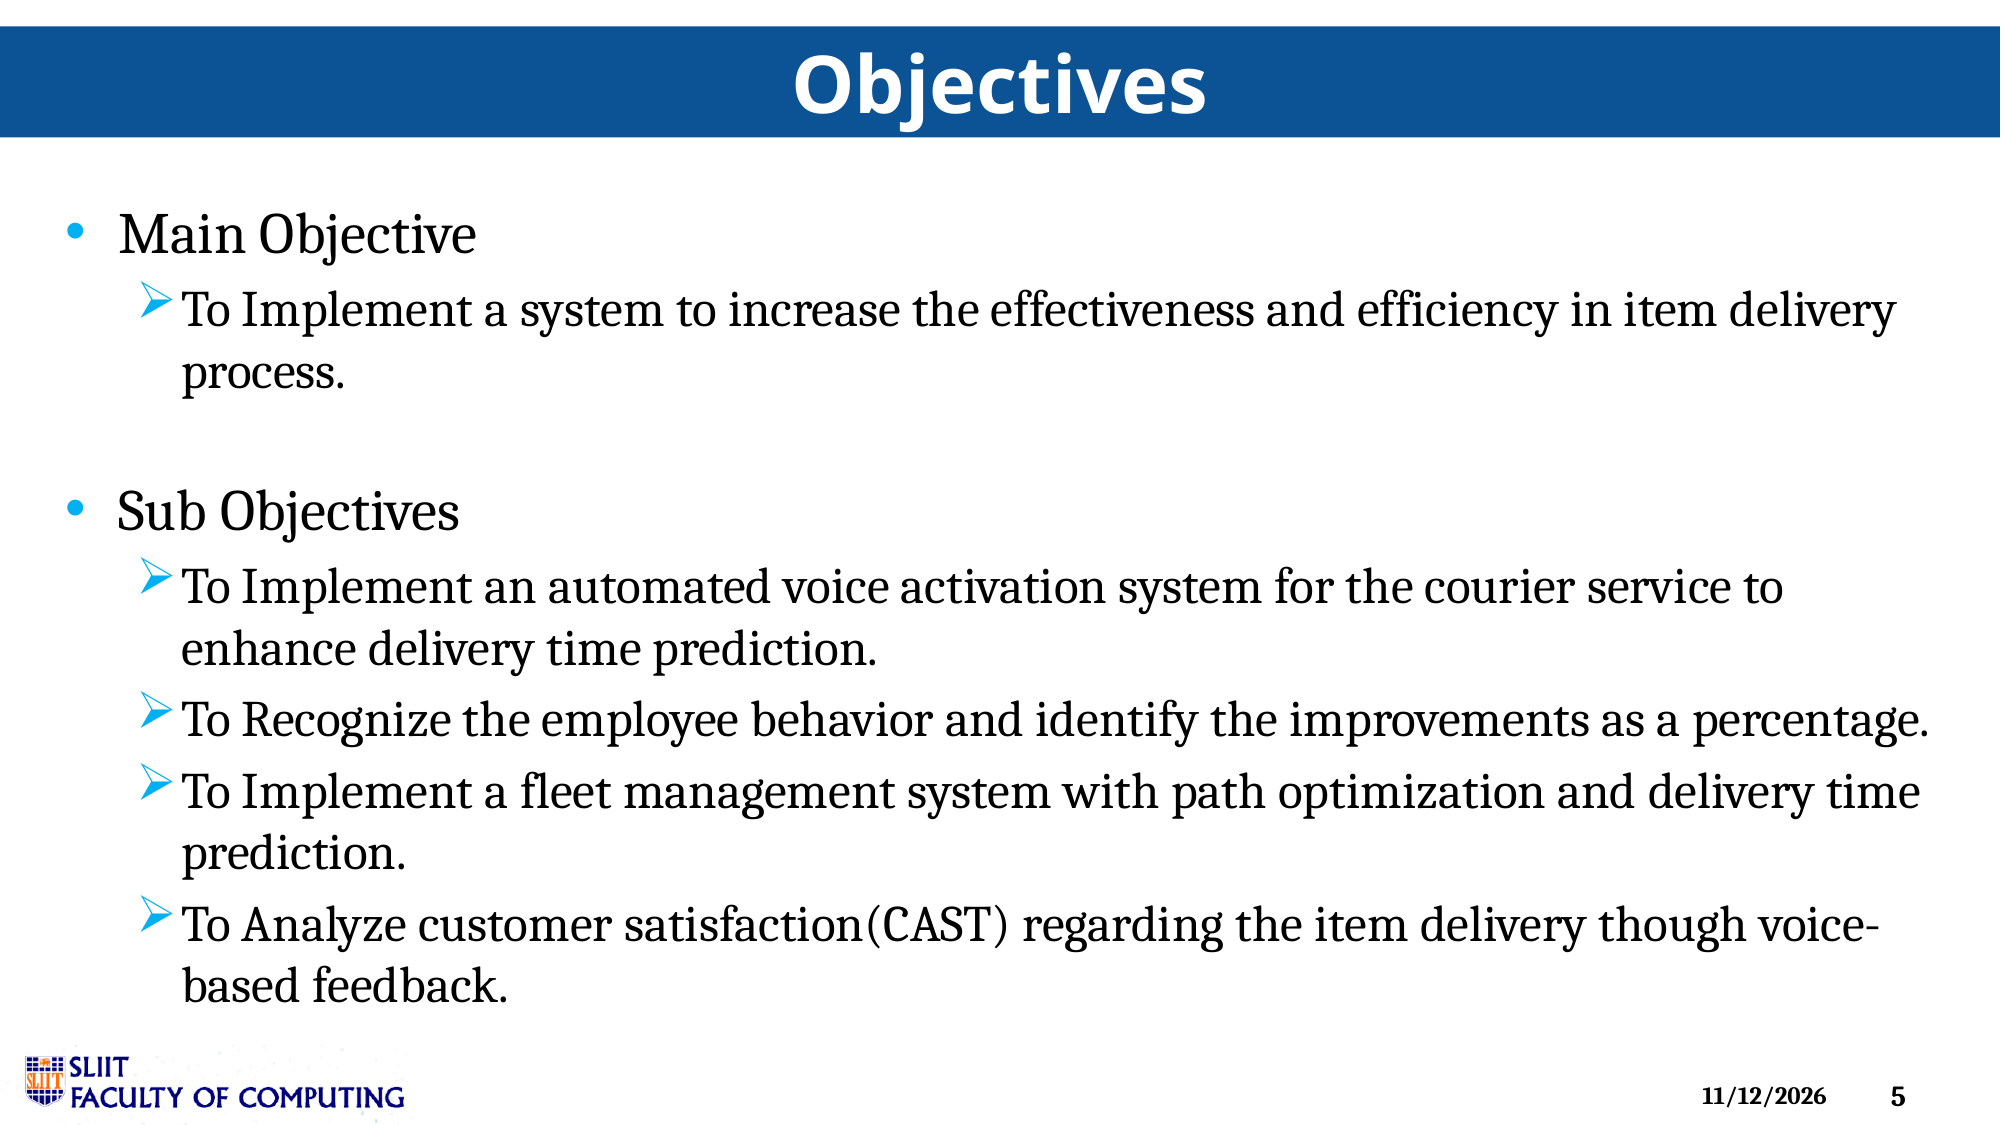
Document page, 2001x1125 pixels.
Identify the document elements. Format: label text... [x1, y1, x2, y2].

text_box Objectives [0, 26, 2000, 138]
picture [0, 1045, 413, 1125]
list Main Objective To Implement a system to increase the effectiveness and efficiency in item delivery process. Sub Objectives To Implement an automated voice activation system for the courier service to enhance delivery time prediction. To Recognize the employee behavior and identify the improvements as a percentage. To Implement a fleet management system with path optimization and delivery time prediction. To Analyze customer satisfaction(CAST) regarding the item delivery though voice-based feedback. [50, 187, 1967, 1038]
